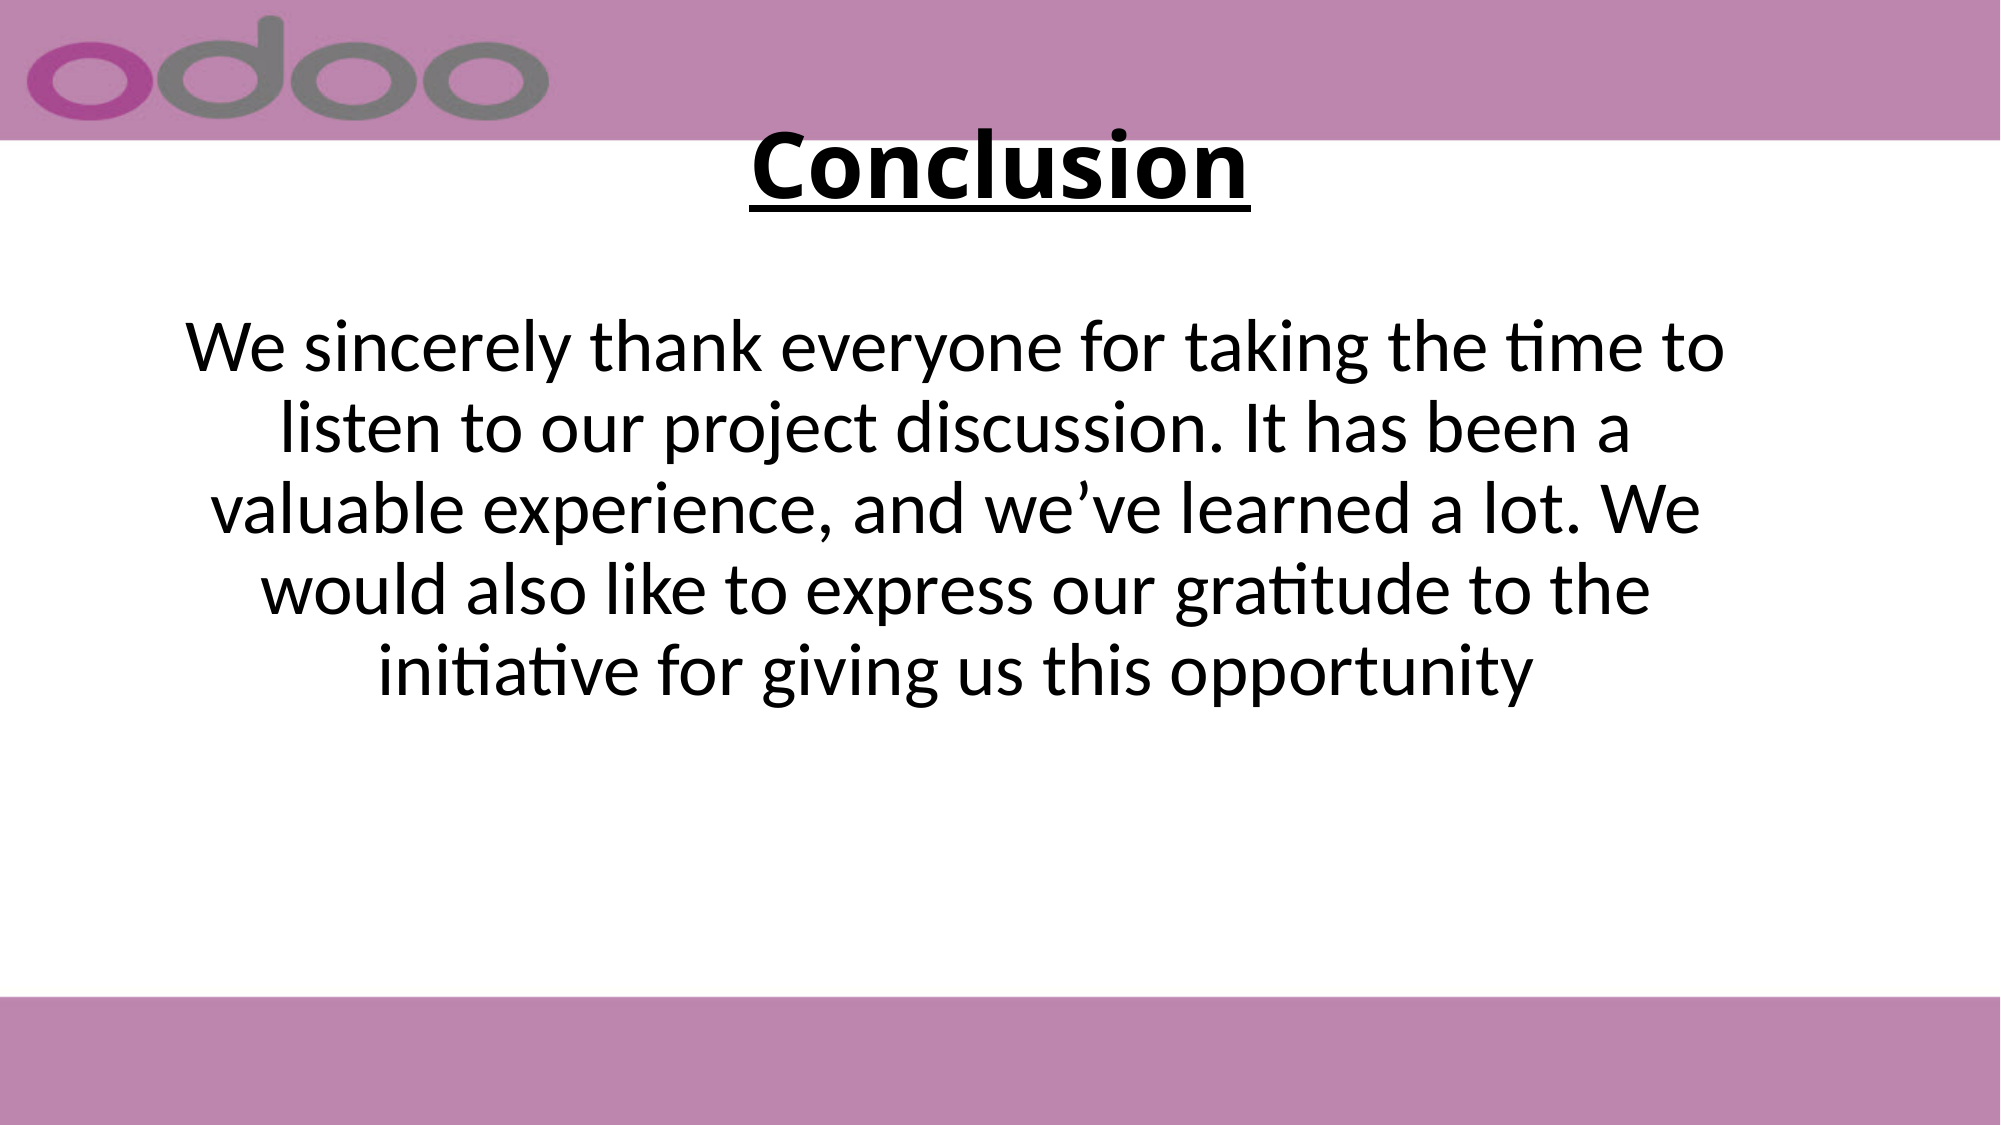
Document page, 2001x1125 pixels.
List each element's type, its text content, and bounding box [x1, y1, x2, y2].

picture [0, 0, 2001, 1125]
title Conclusion [137, 59, 1863, 278]
list We sincerely thank everyone for taking the time to listen to our project discussion. It has been a valuable experience, and we’ve learned a lot. We would also like to express our gratitude to the initiative for giving us this opportunity [137, 299, 1776, 836]
